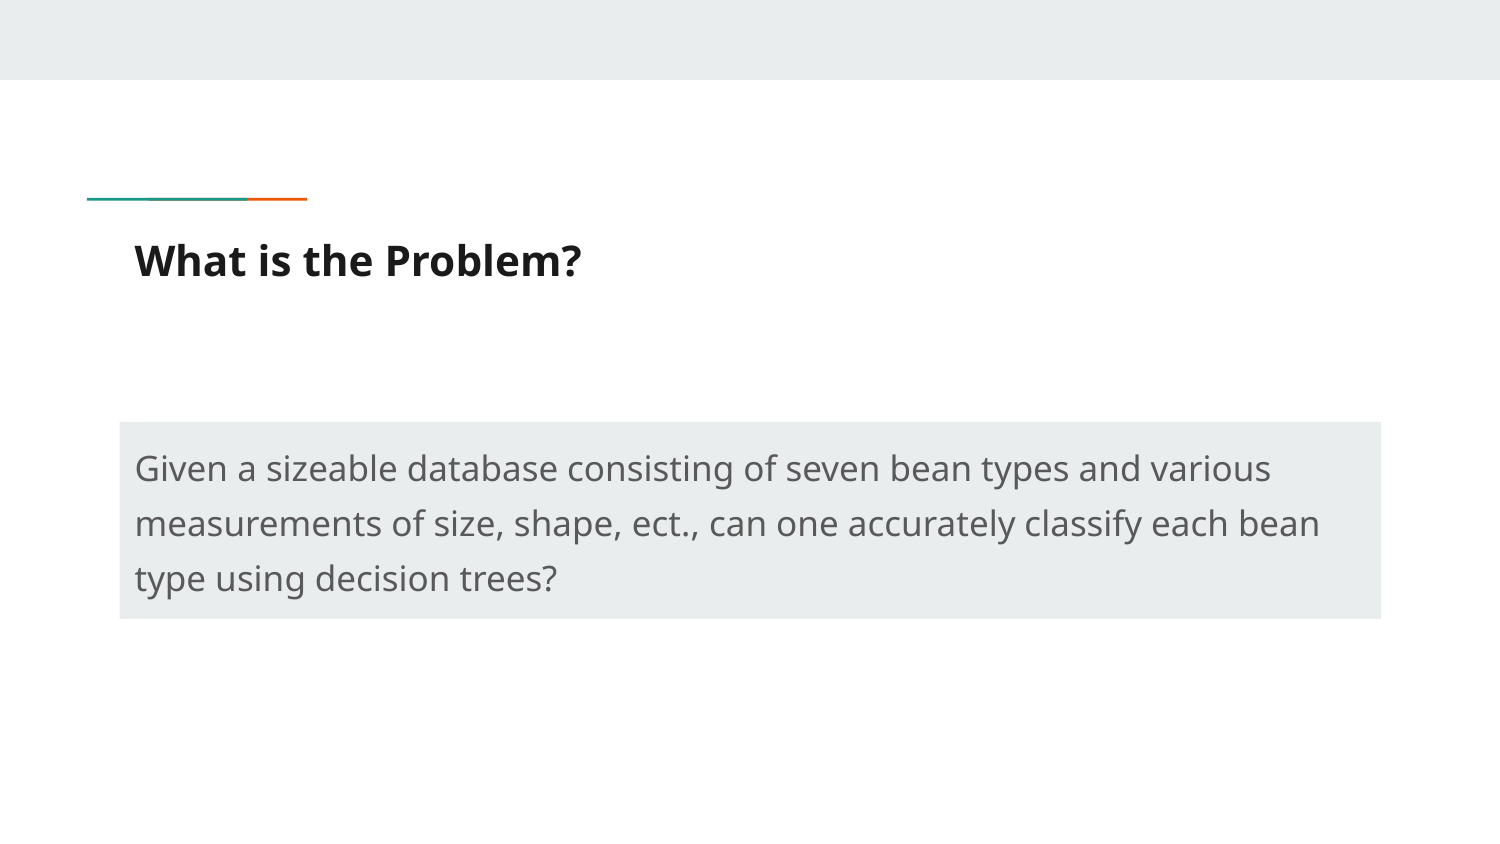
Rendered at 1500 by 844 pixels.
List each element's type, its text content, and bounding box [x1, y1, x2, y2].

title What is the Problem? [119, 216, 1381, 305]
list Given a sizeable database consisting of seven bean types and various measurements of size, shape, ect., can one accurately classify each bean type using decision trees? [119, 421, 1381, 619]
